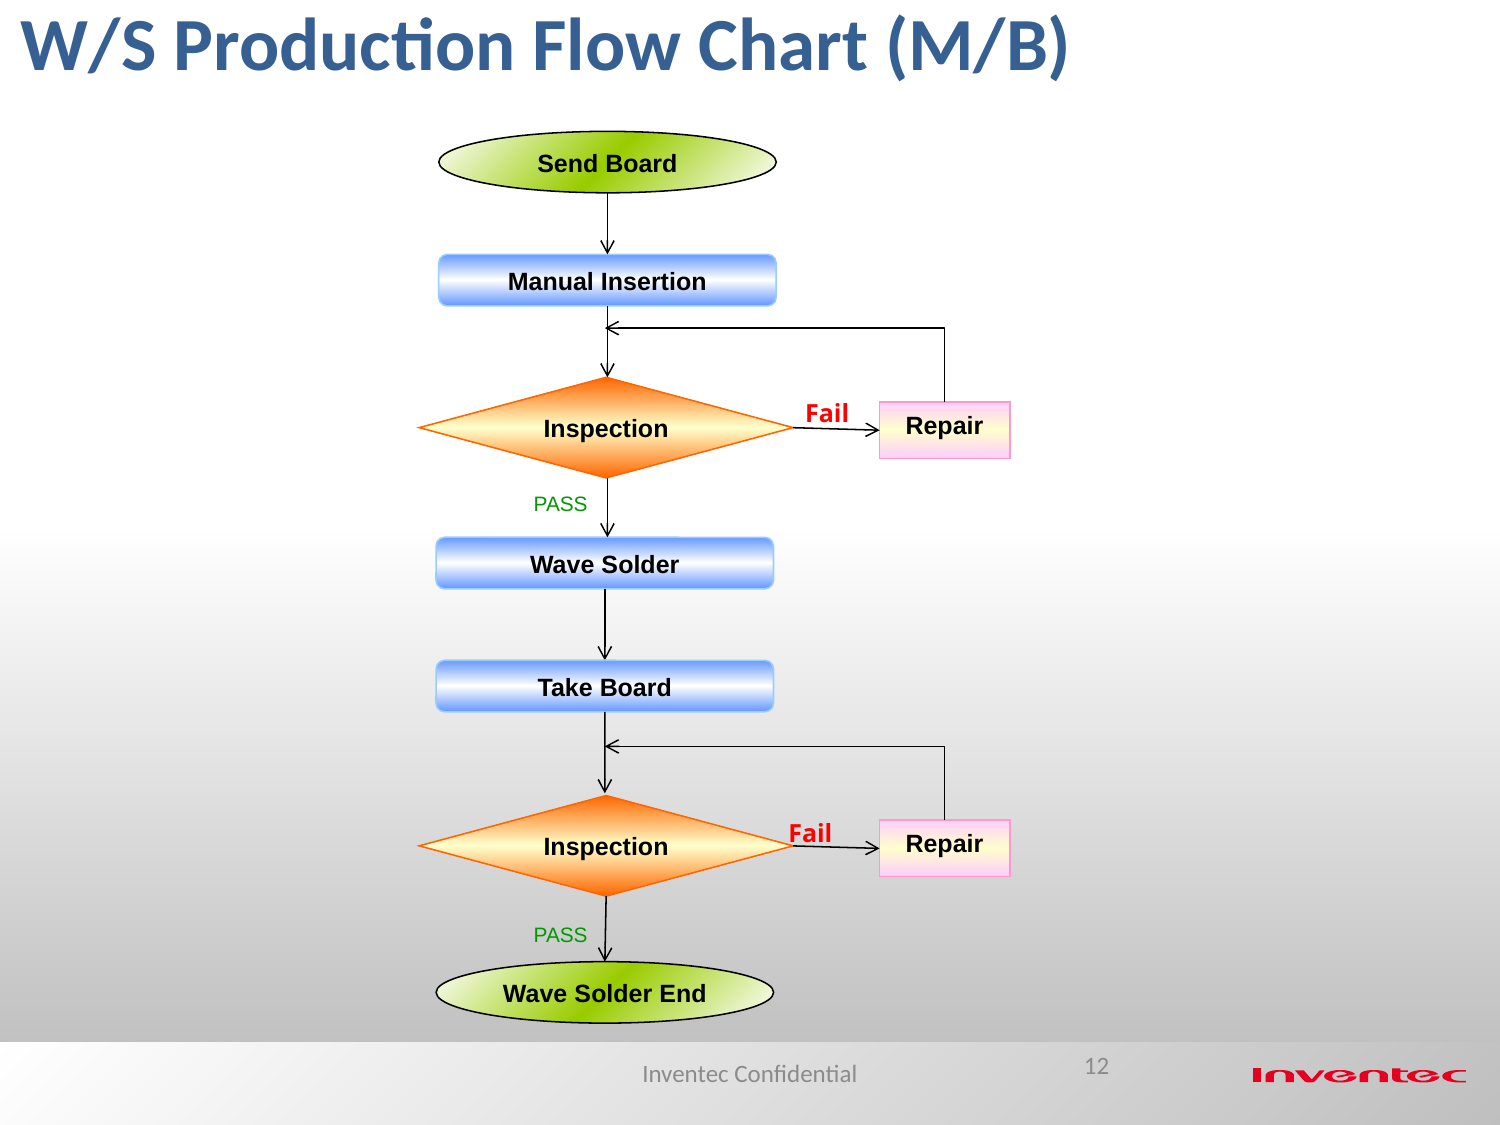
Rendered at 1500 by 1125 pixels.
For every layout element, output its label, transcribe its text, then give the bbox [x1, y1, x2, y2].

footer Inventec Confidential [512, 1042, 988, 1103]
slide_number 12 [1068, 1035, 1419, 1095]
title W/S Production Flow Chart (M/B) [5, 0, 1500, 83]
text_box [418, 131, 1011, 1024]
